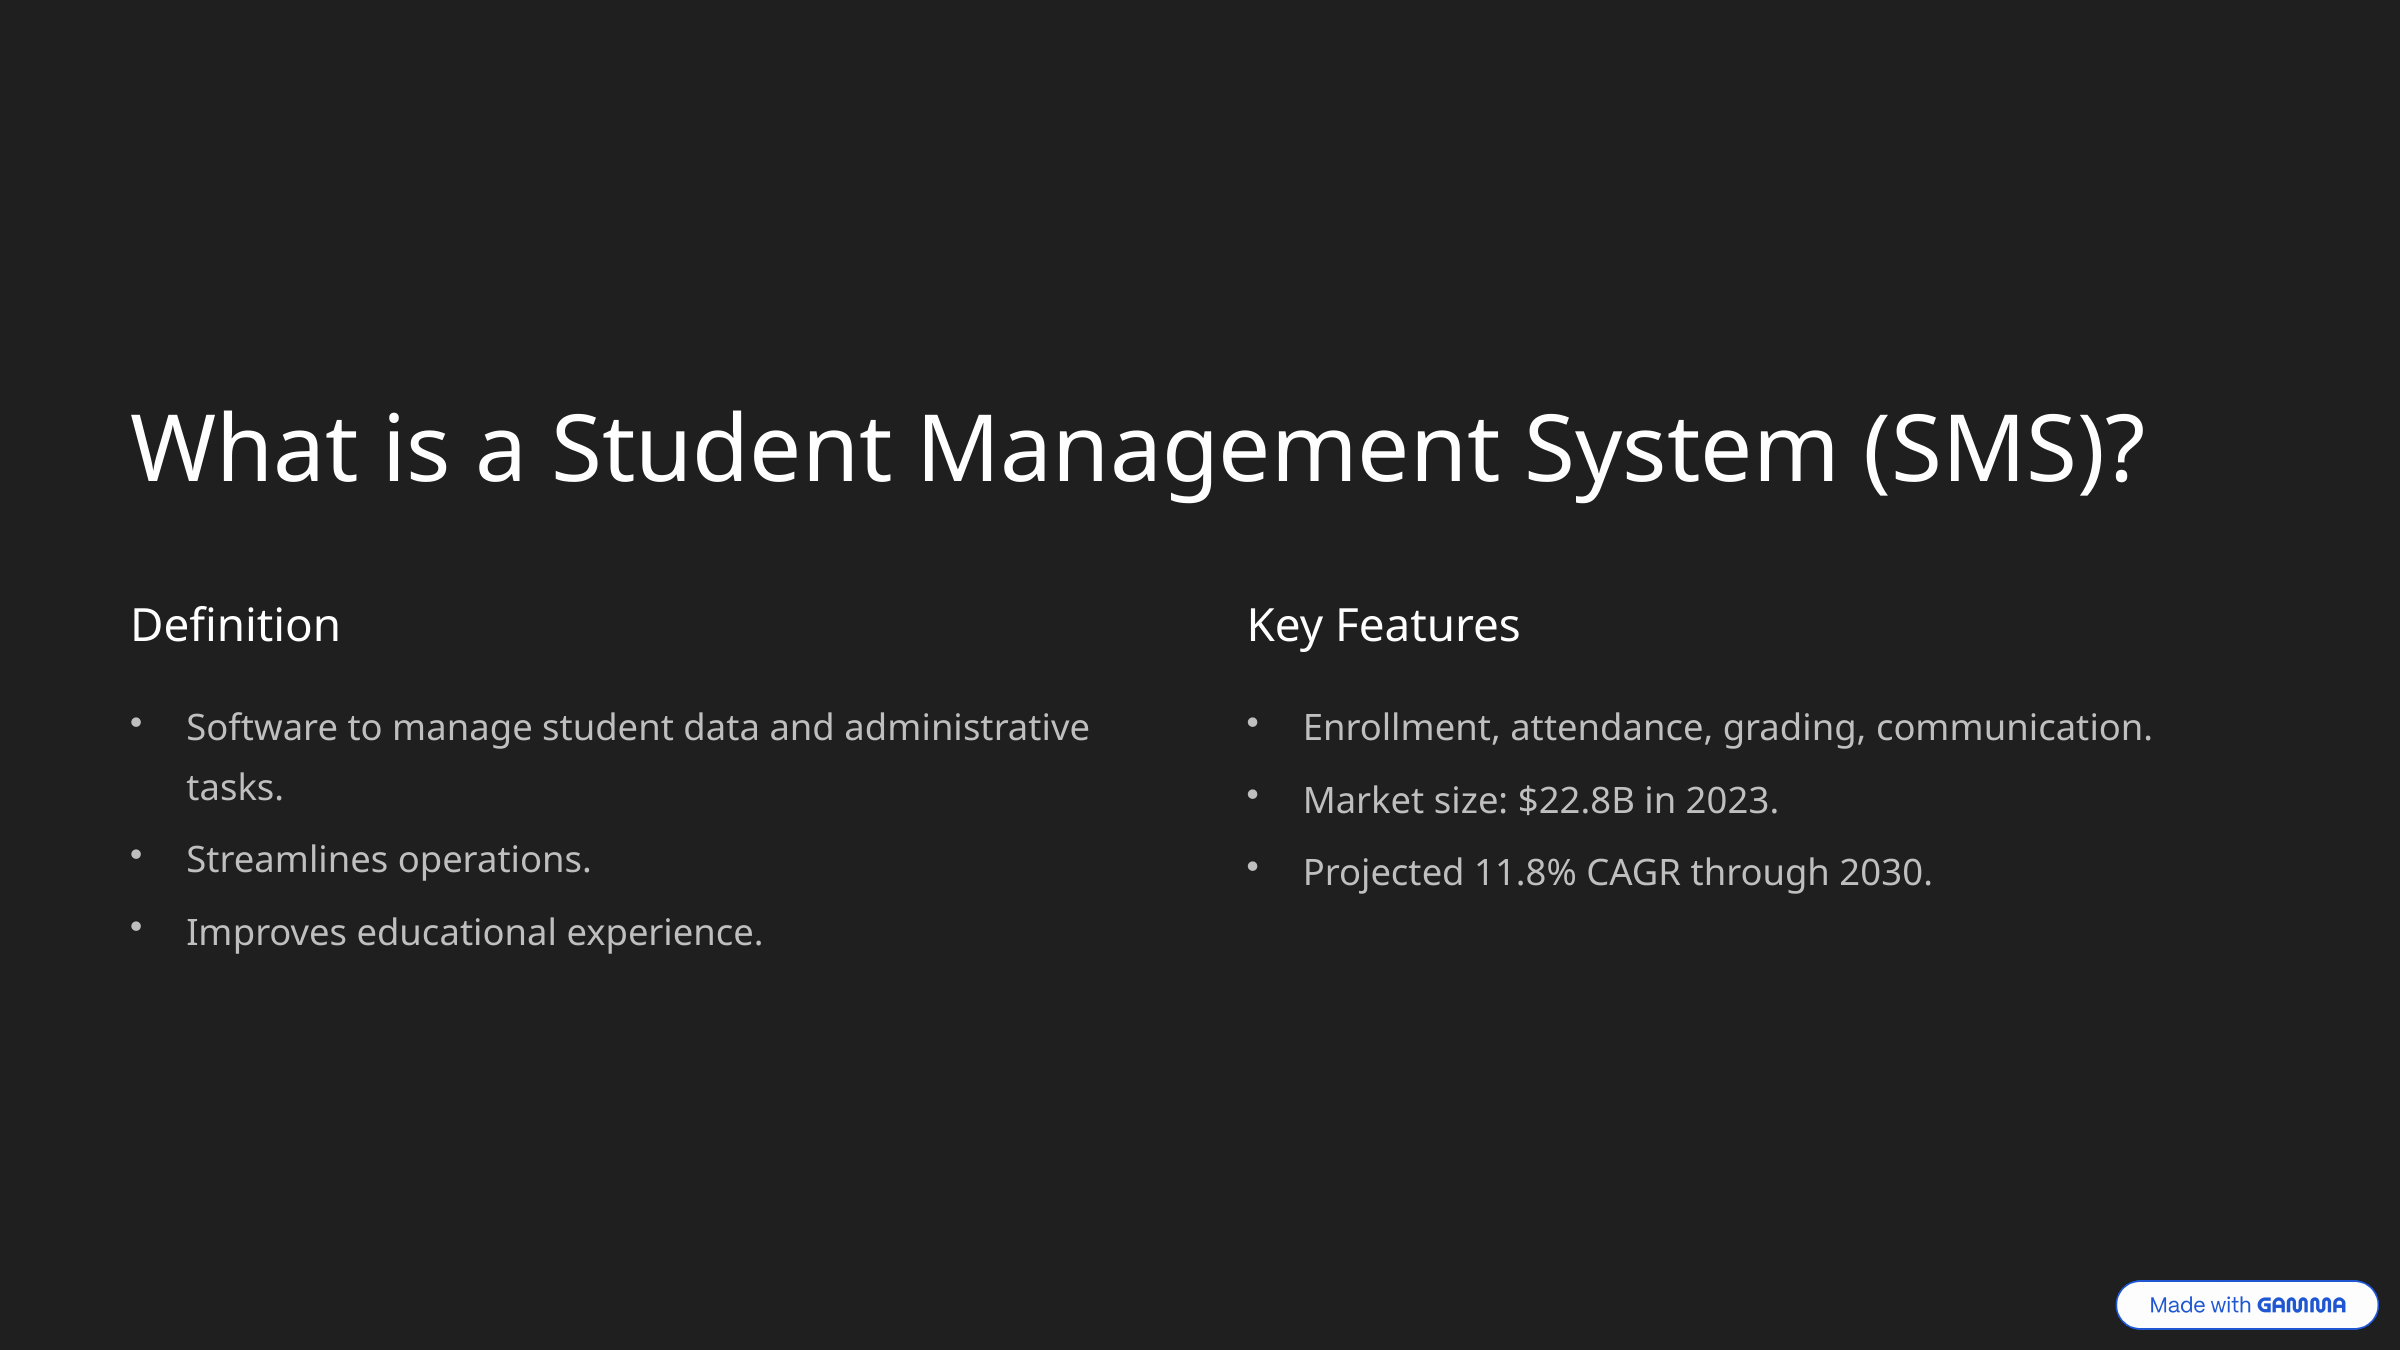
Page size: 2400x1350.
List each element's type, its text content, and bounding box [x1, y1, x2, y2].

text_box Improves educational experience. [130, 893, 1155, 953]
text_box Streamlines operations. [130, 820, 1155, 881]
text_box Enrollment, attendance, grading, communication. [1246, 688, 2271, 749]
text_box What is a Student Management System (SMS)? [130, 384, 2177, 501]
text_box Market size: $22.8B in 2023. [1246, 761, 2271, 821]
text_box Projected 11.8% CAGR through 2030. [1246, 833, 2271, 894]
text_box Key Features [1246, 593, 1712, 652]
picture [2106, 1271, 2389, 1339]
text_box Definition [130, 593, 596, 652]
text_box Software to manage student data and administrative tasks. [130, 688, 1155, 808]
